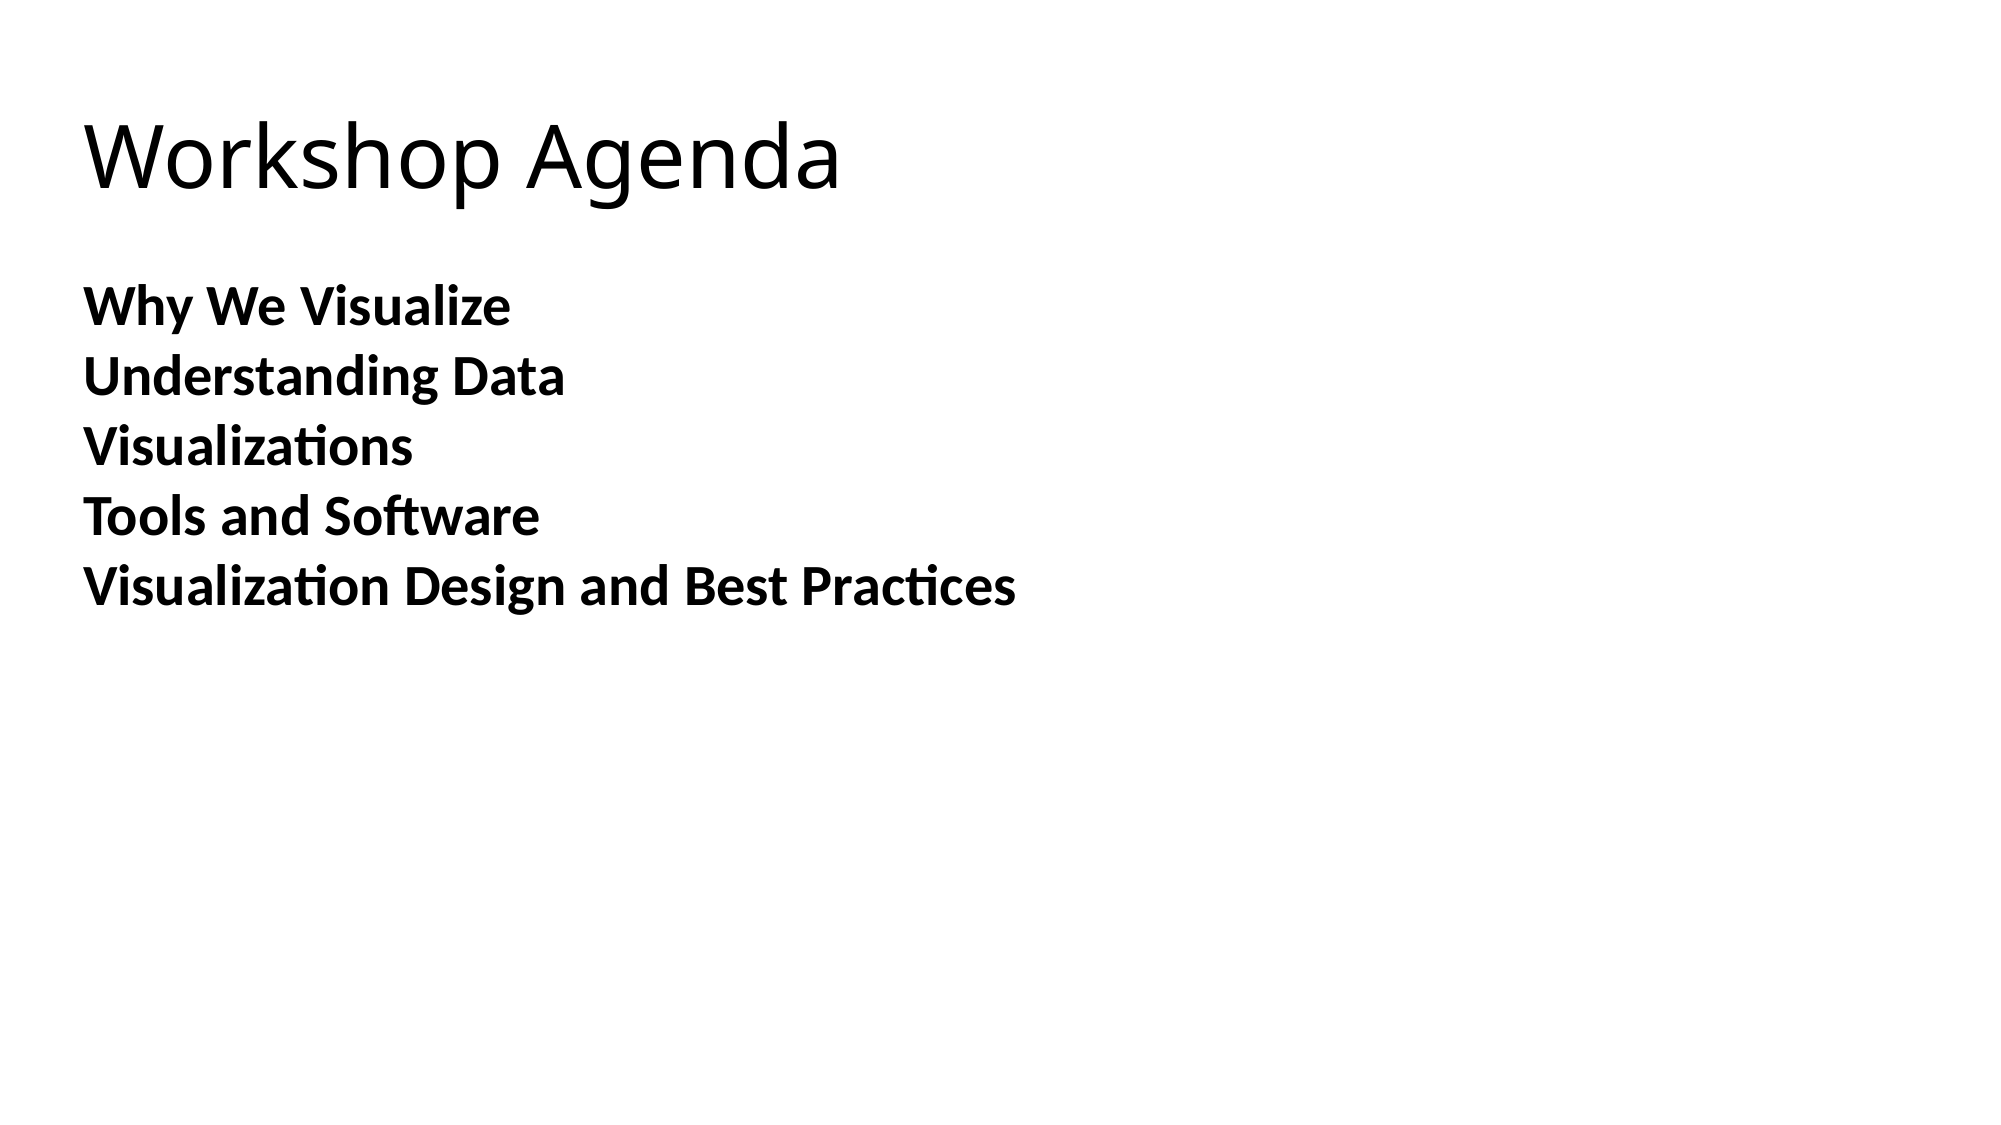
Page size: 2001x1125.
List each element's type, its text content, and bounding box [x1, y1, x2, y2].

list Why We Visualize Understanding Data Visualizations Tools and Software Visualization Design and Best Practices [68, 252, 1932, 1000]
title Workshop Agenda [68, 97, 1932, 223]
